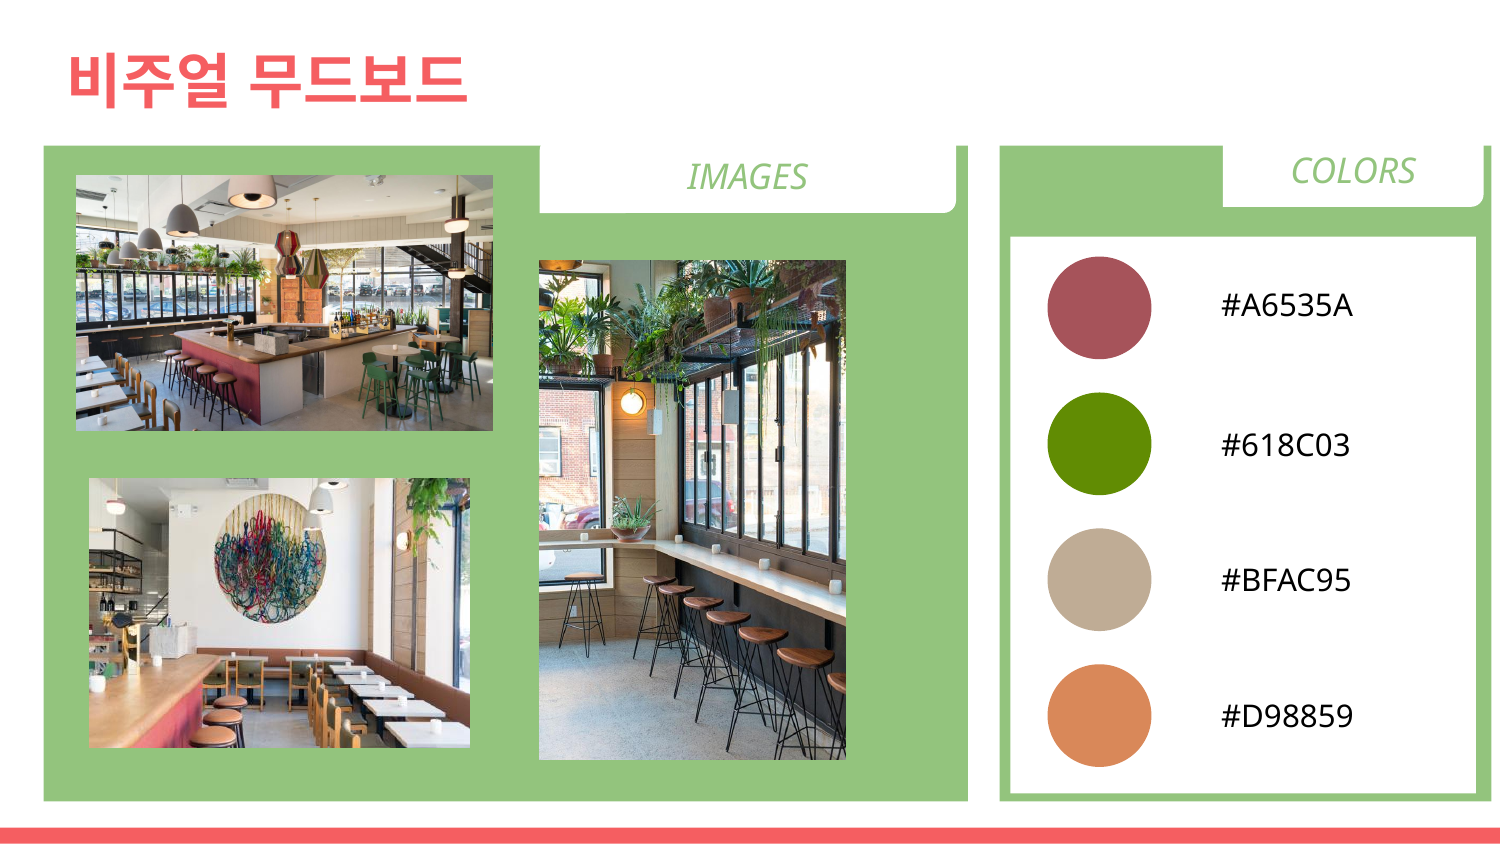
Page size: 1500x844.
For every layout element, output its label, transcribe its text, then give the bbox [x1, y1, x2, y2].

text_box [1047, 664, 1152, 767]
text_box [999, 145, 1492, 802]
picture [89, 478, 470, 748]
text_box #618C03 [1206, 410, 1415, 478]
text_box [1047, 392, 1152, 496]
text_box #D98859 [1206, 681, 1415, 749]
title 비주얼 무드보드 [51, 28, 1449, 132]
text_box #BFAC95 [1206, 545, 1415, 613]
picture [539, 260, 846, 760]
text_box COLORS [1222, 131, 1484, 207]
text_box [43, 145, 968, 802]
text_box [1047, 256, 1152, 360]
text_box IMAGES [539, 137, 957, 214]
text_box #A6535A [1206, 270, 1415, 338]
text_box [1010, 236, 1476, 794]
picture [76, 175, 494, 432]
text_box [1047, 528, 1152, 632]
